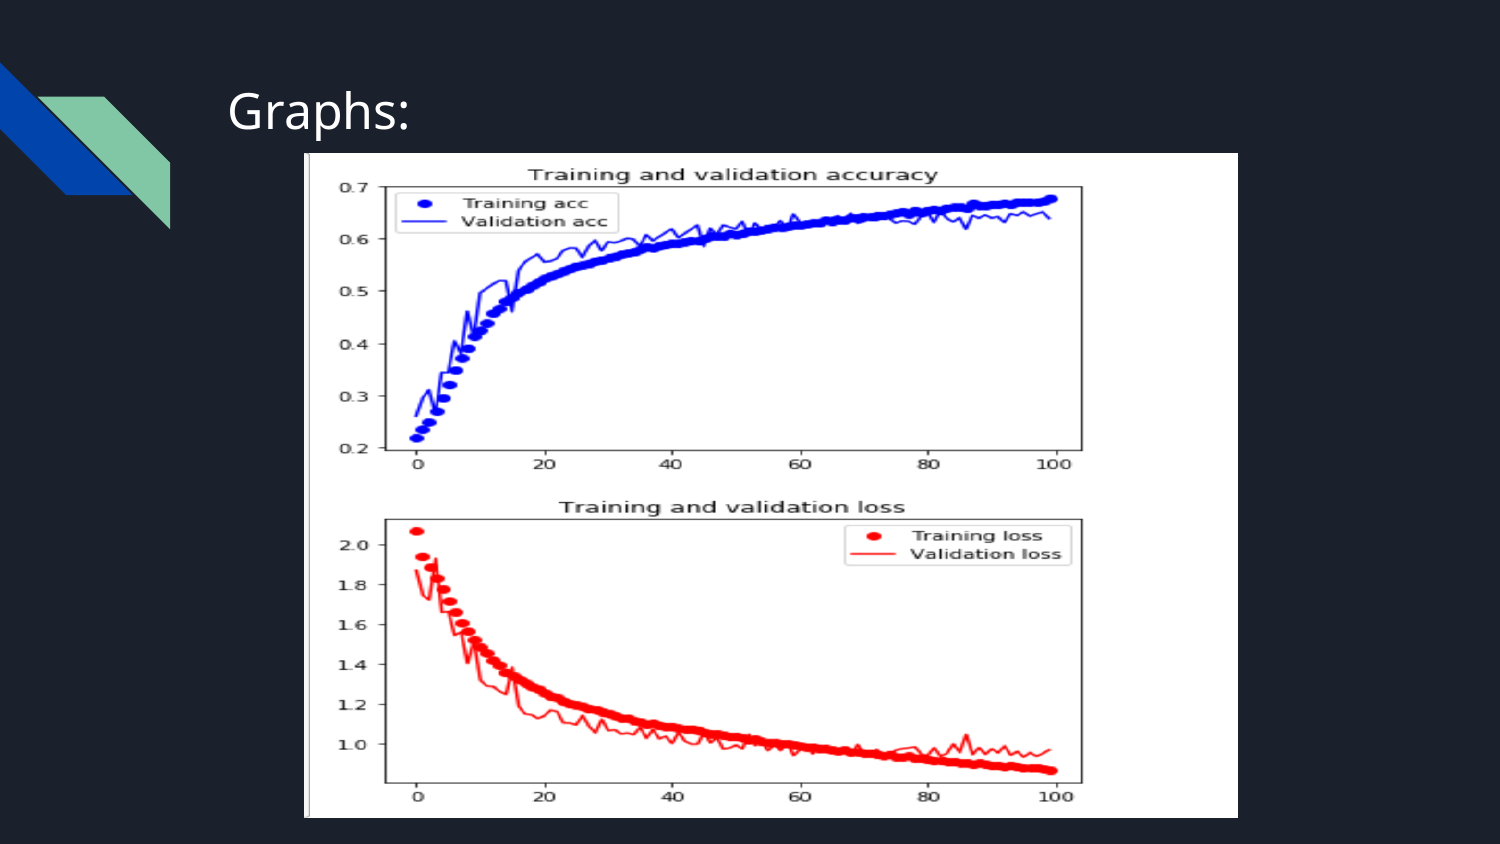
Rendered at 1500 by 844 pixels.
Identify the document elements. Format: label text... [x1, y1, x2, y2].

picture [304, 153, 1239, 818]
title Graphs: [212, 64, 1368, 215]
